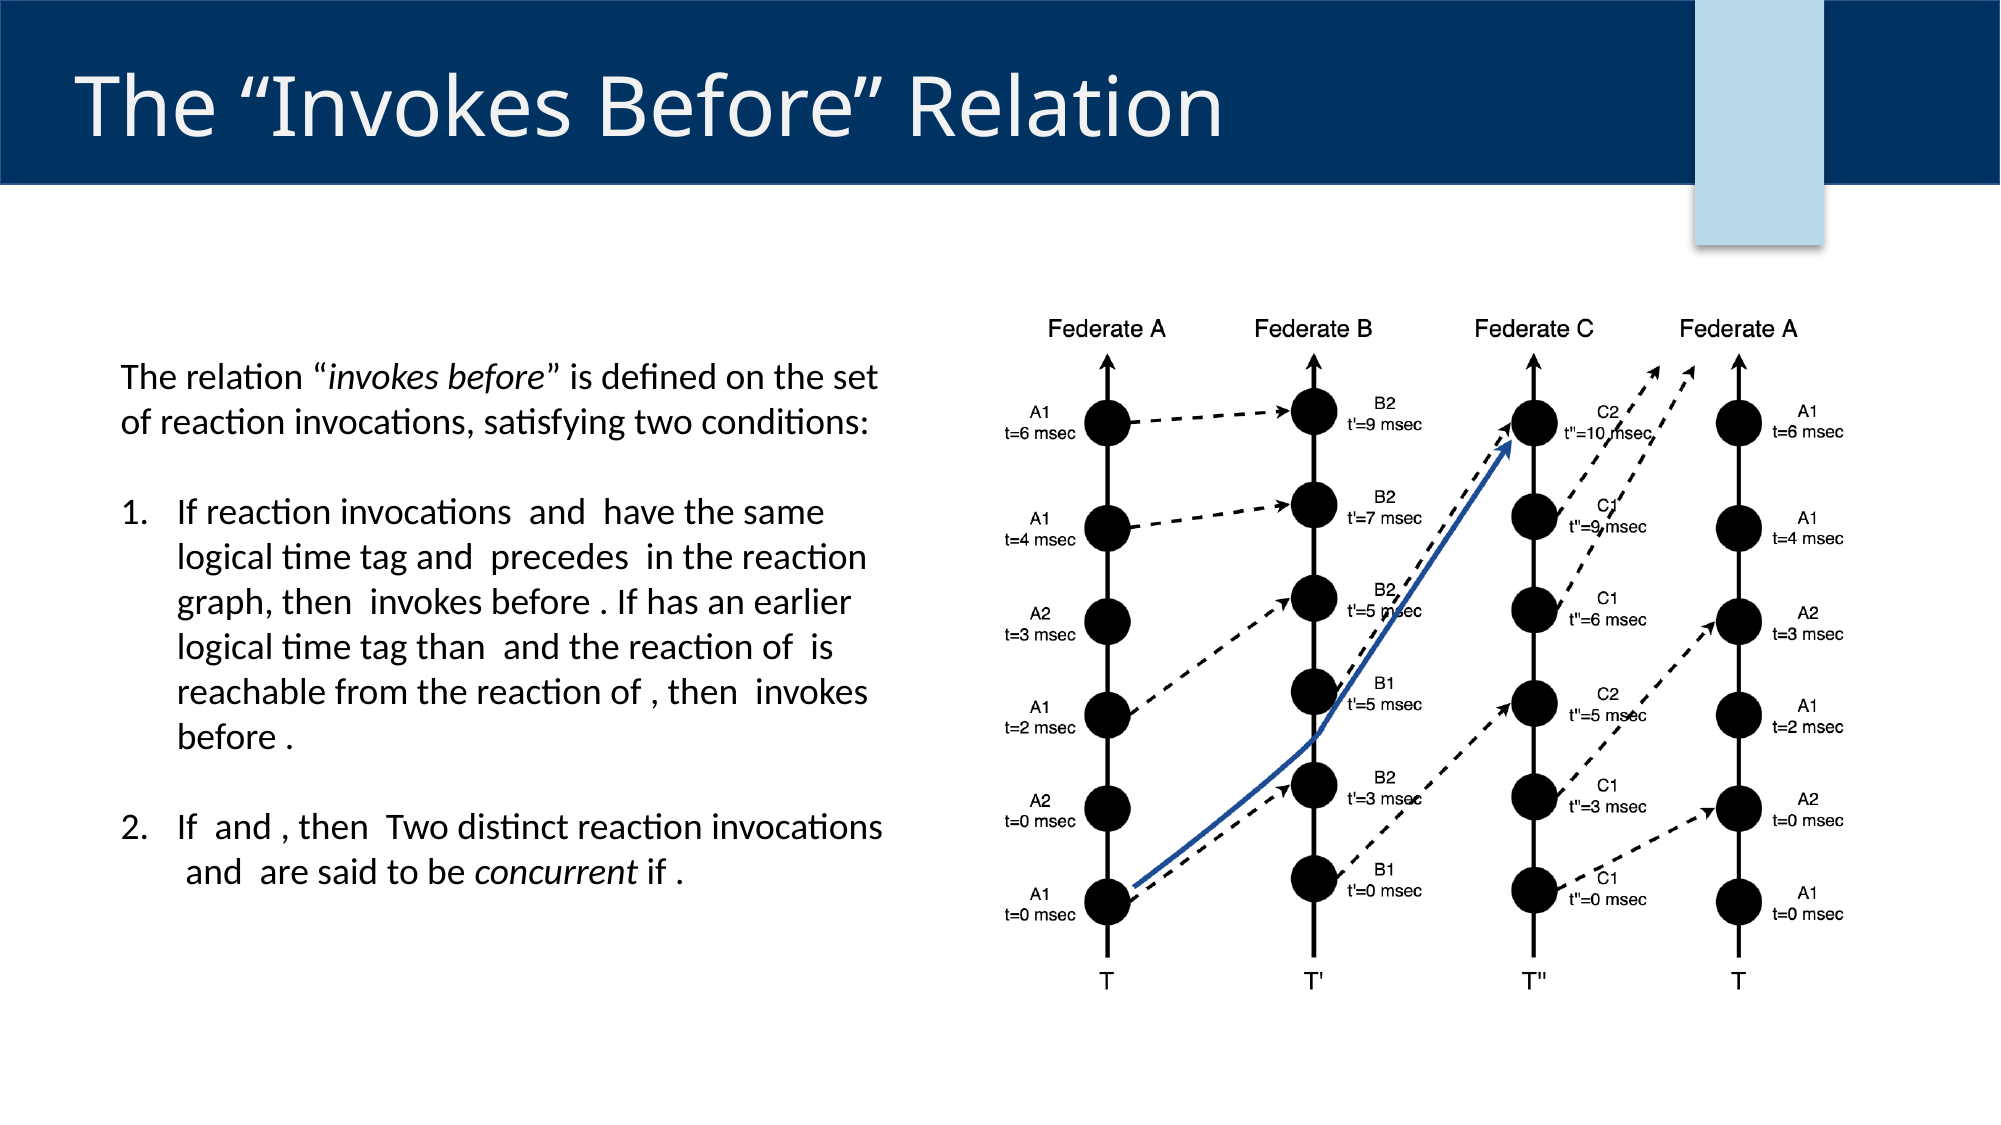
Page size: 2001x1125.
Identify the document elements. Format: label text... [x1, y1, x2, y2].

title The “Invokes Before” Relation [59, 22, 1636, 162]
text_box [1694, 0, 1825, 246]
text_box [1826, 0, 2000, 185]
text_box [0, 0, 1694, 185]
picture [976, 282, 1878, 1014]
